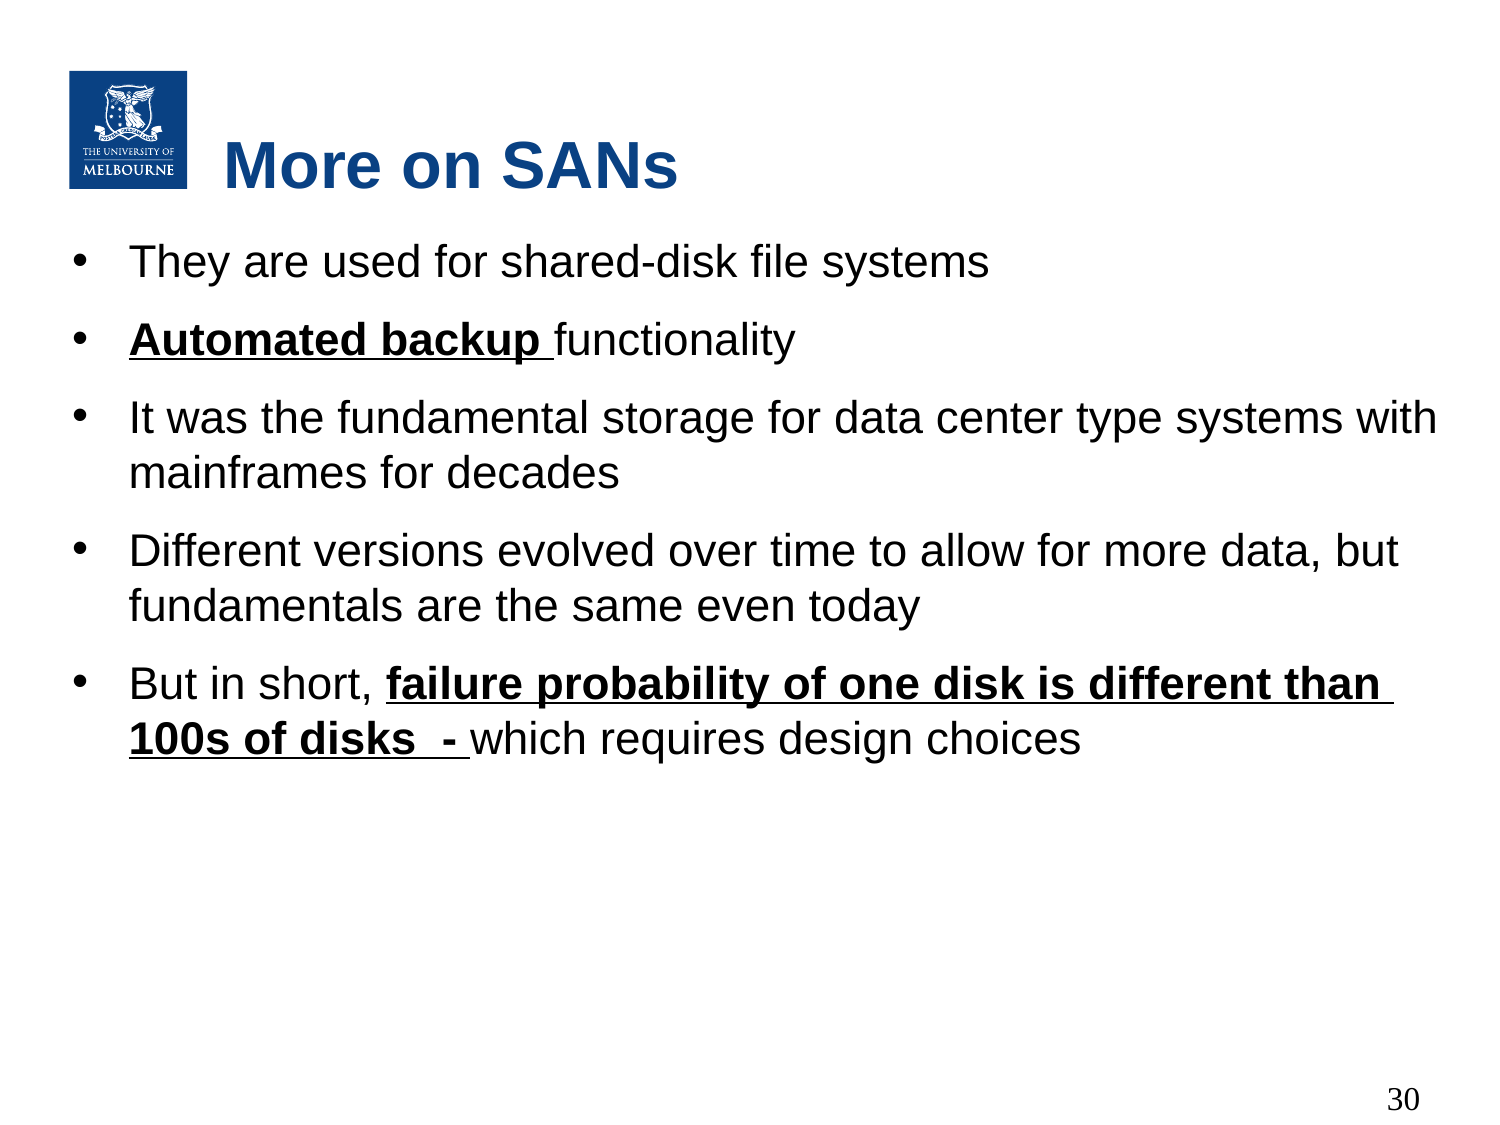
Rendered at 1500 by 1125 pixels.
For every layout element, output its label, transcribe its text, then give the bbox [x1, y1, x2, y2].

text_box They are used for shared-disk file systems Automated backup functionality It was the fundamental storage for data center type systems with mainframes for decades Different versions evolved over time to allow for more data, but fundamentals are the same even today But in short, failure probability of one disk is different than 100s of disks - which requires design choices [57, 224, 1474, 849]
title More on SANs [208, 64, 1443, 211]
